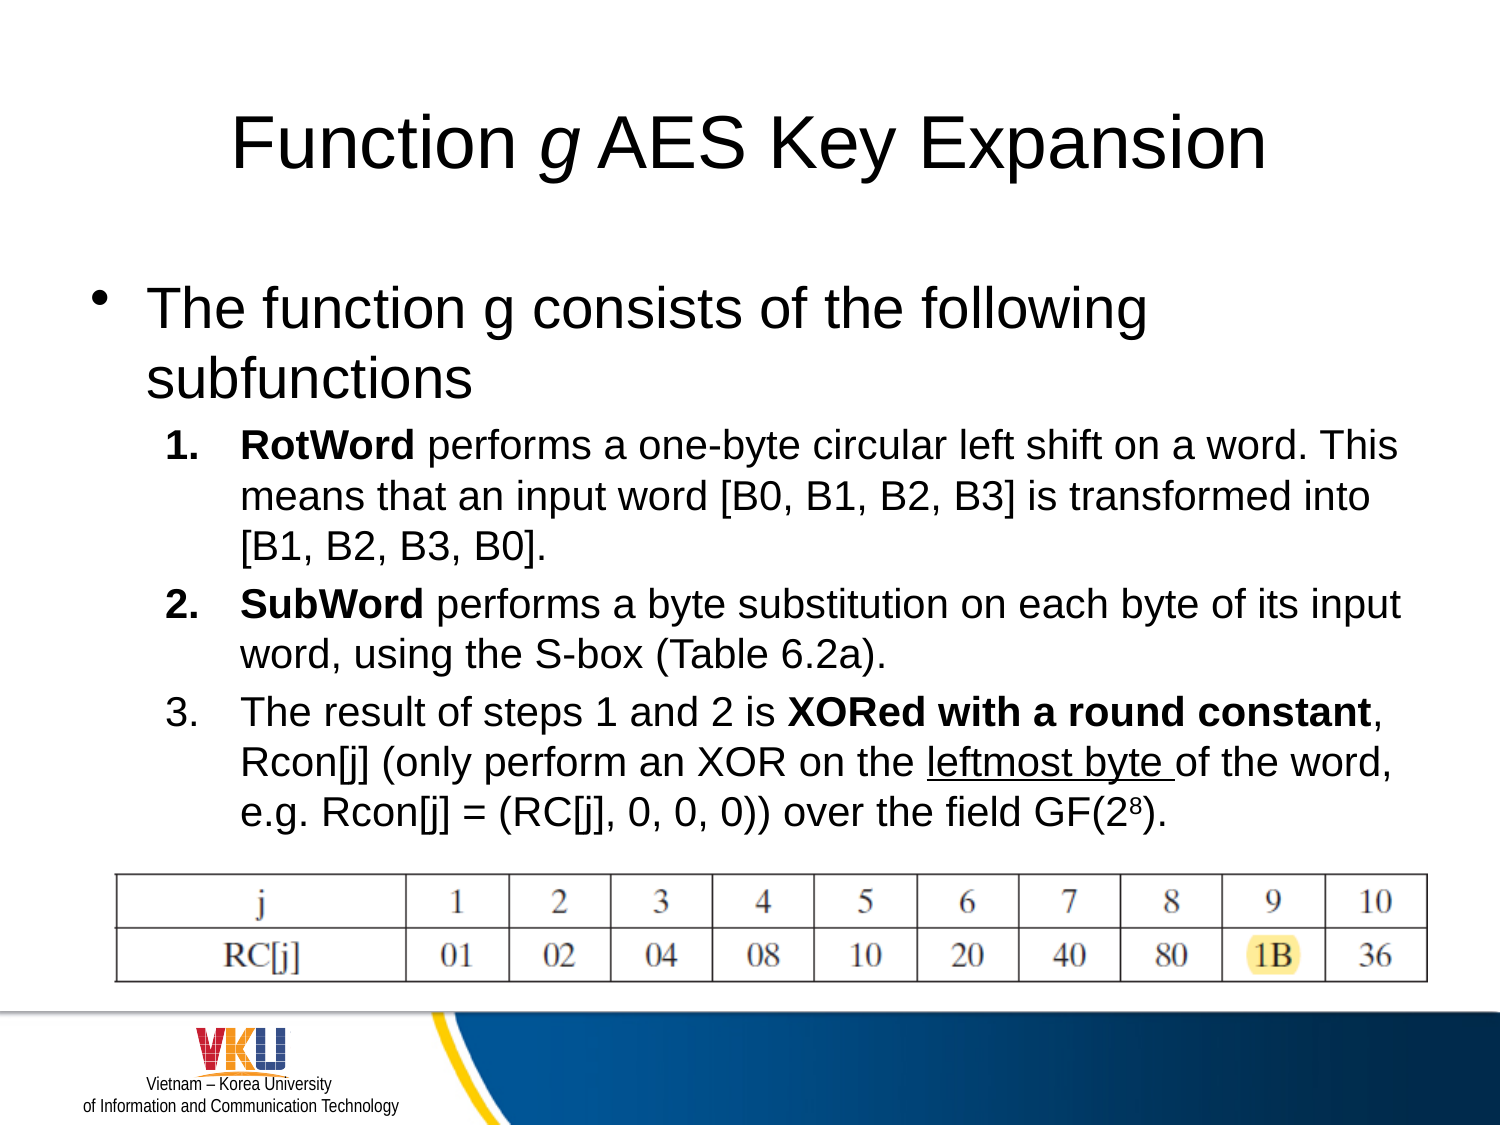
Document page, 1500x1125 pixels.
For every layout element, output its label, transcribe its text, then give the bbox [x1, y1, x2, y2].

list The function g consists of the following subfunctions RotWord performs a one-byte circular left shift on a word. This means that an input word [B0, B1, B2, B3] is transformed into [B1, B2, B3, B0]. SubWord performs a byte substitution on each byte of its input word, using the S-box (Table 6.2a). The result of steps 1 and 2 is XORed with a round constant, Rcon[j] (only perform an XOR on the leftmost byte of the word, e.g. Rcon[j] = (RC[j], 0, 0, 0)) over the field GF(28). [75, 262, 1425, 1005]
picture [0, 1011, 1500, 1125]
picture [109, 869, 1428, 989]
title Function g AES Key Expansion [75, 45, 1425, 233]
